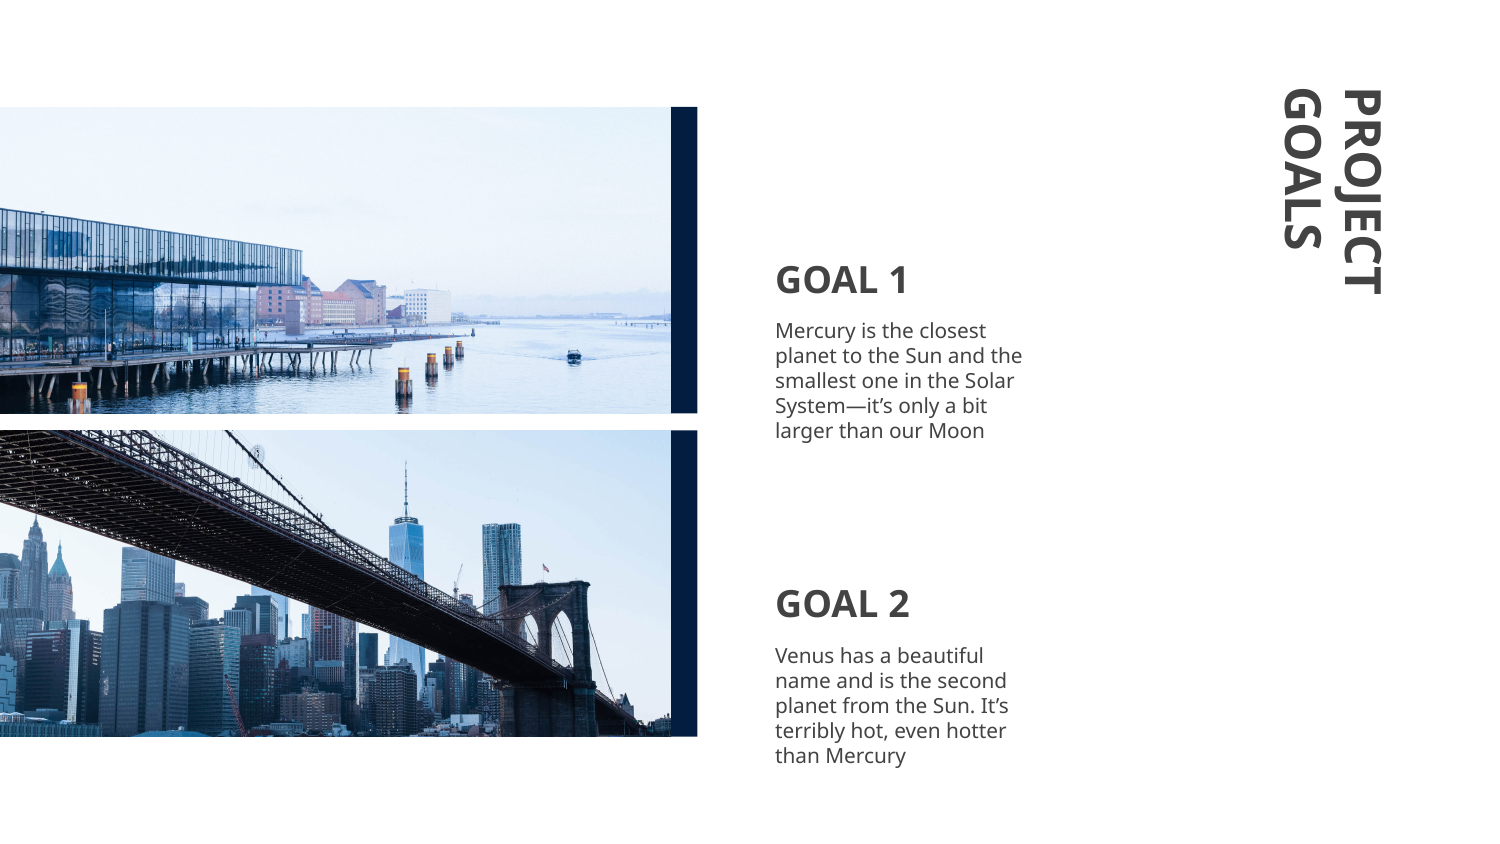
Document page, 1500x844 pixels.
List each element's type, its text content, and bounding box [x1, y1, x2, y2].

subtitle Mercury is the closest planet to the Sun and the smallest one in the Solar System—it’s only a bit larger than our Moon [760, 316, 1059, 486]
title PROJECT GOALS [1295, 71, 1376, 473]
title GOAL 2 [760, 577, 1190, 641]
text_box [672, 106, 698, 414]
picture [0, 106, 672, 414]
title GOAL 1 [760, 252, 1190, 316]
subtitle Venus has a beautiful name and is the second planet from the Sun. It’s terribly hot, even hotter than Mercury [760, 641, 1059, 811]
text_box [673, 430, 698, 737]
picture [0, 430, 672, 737]
